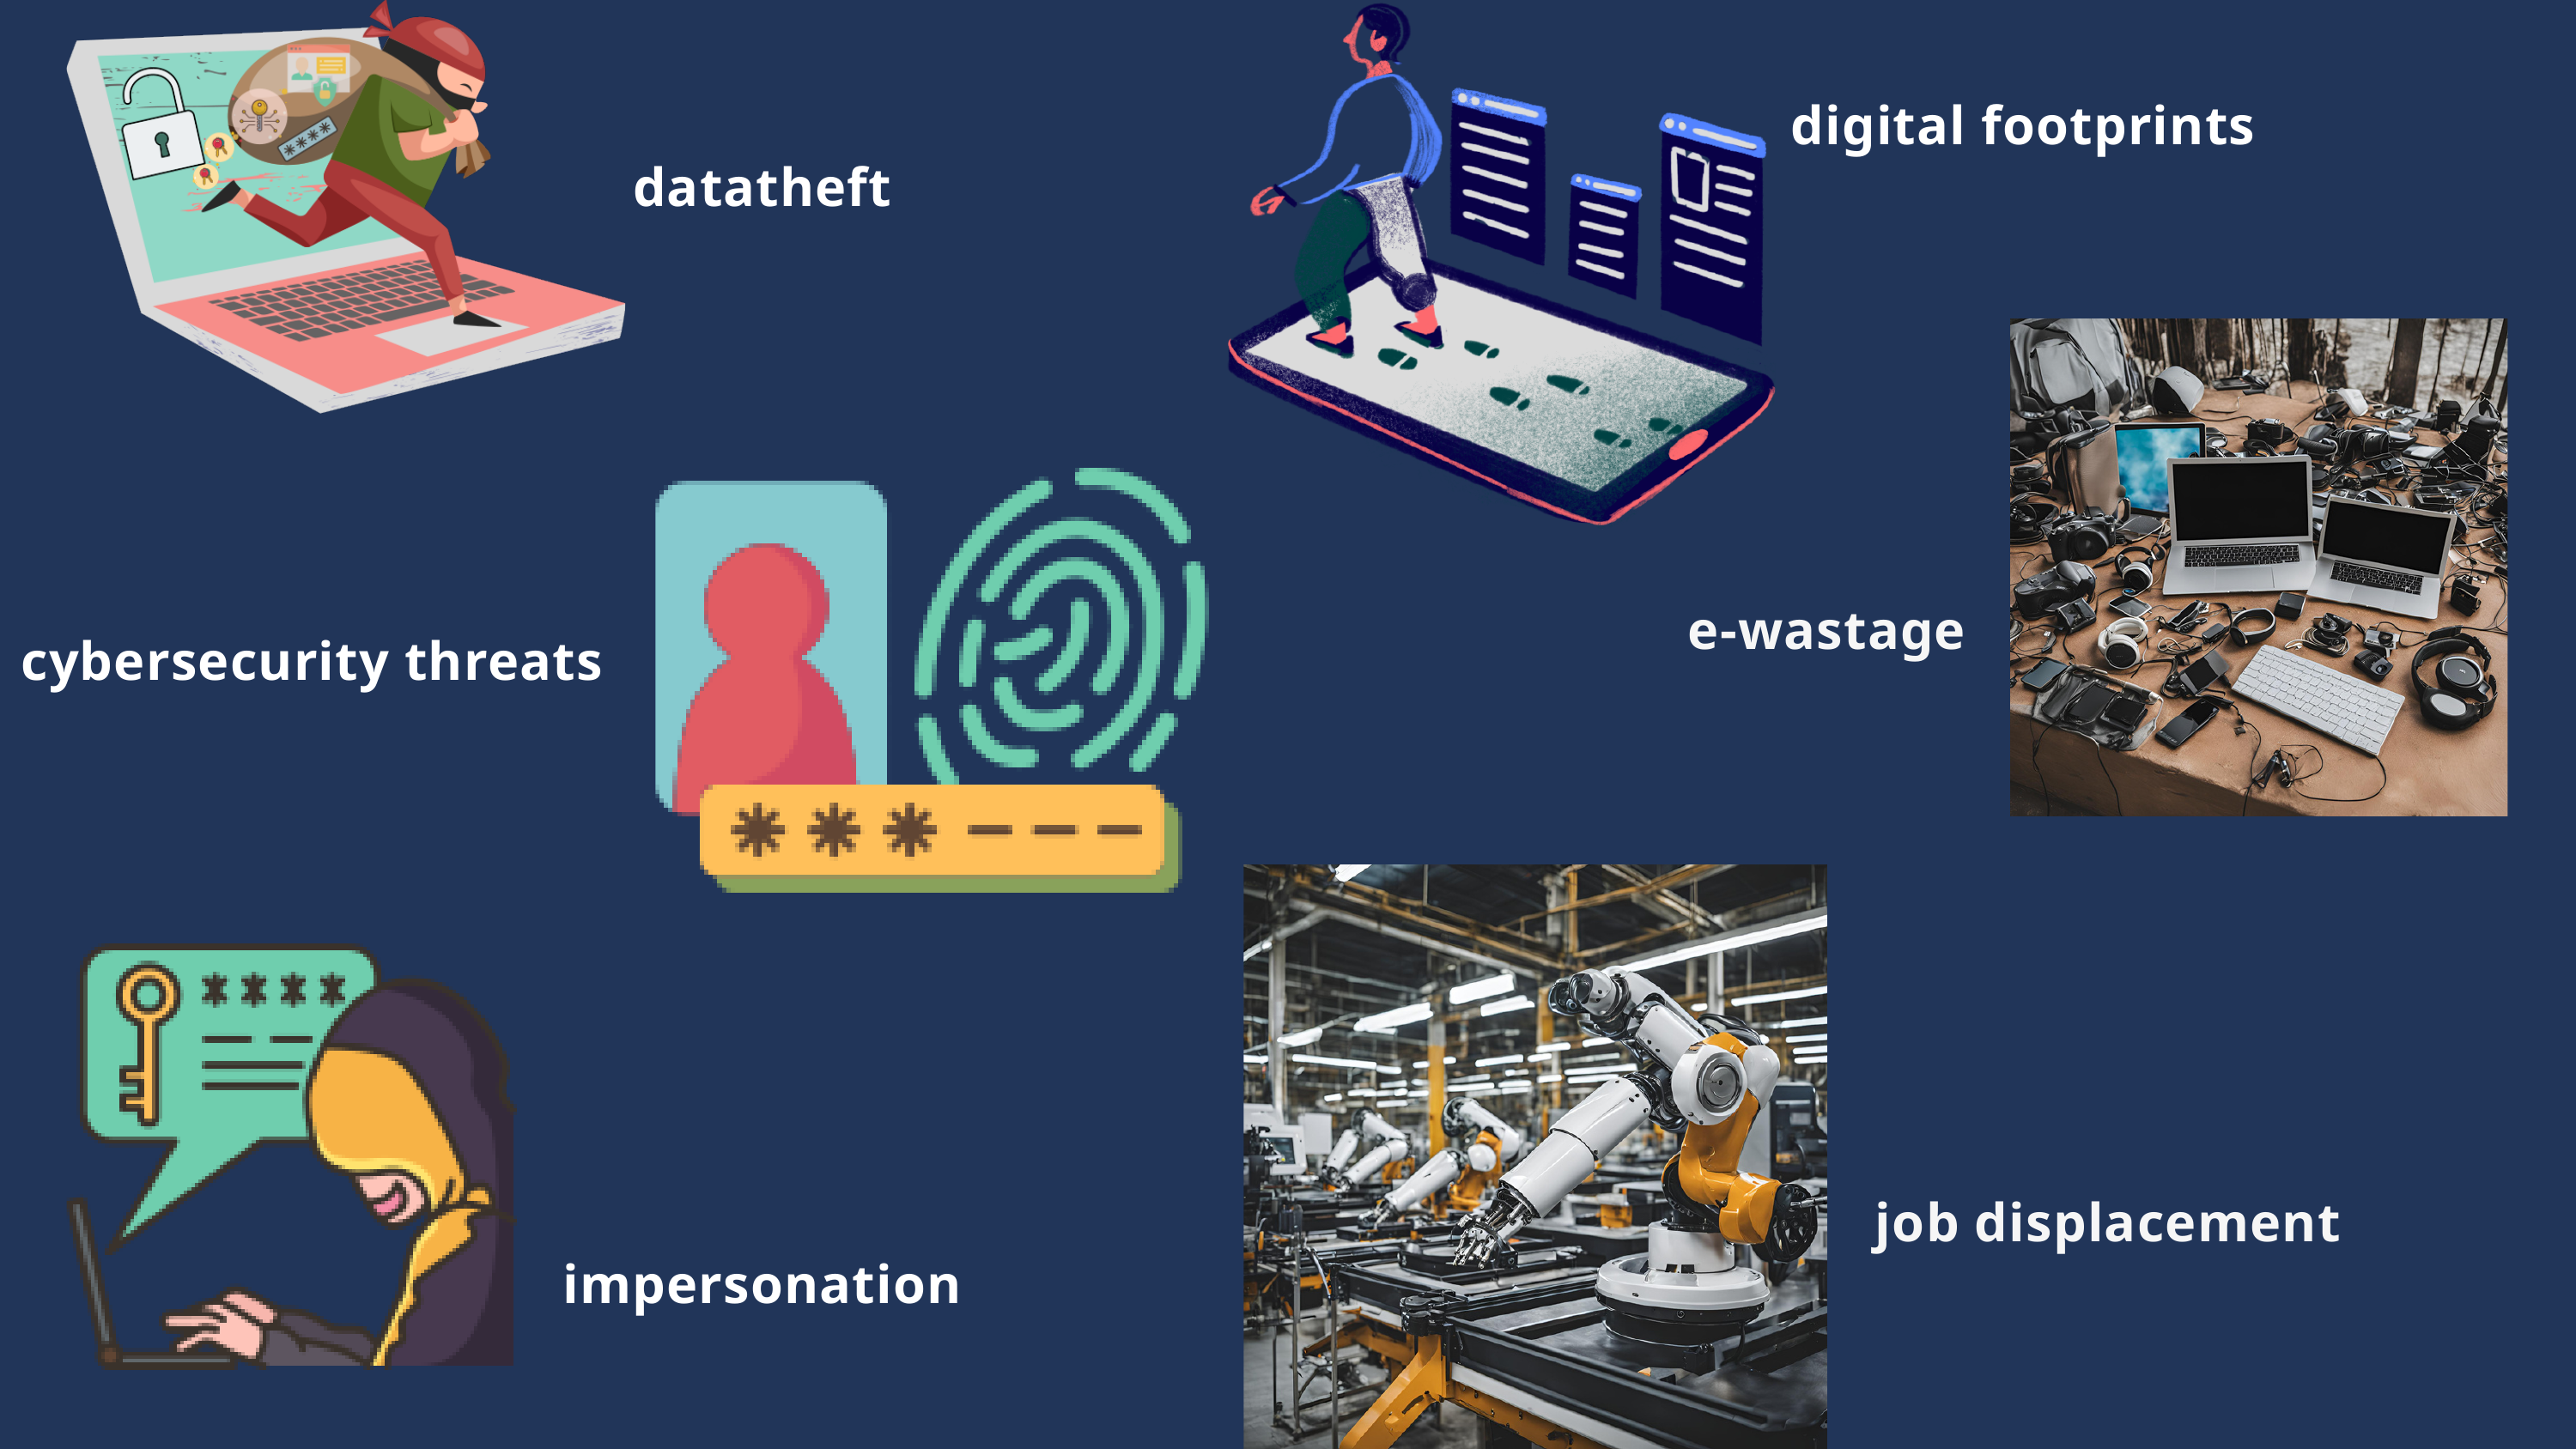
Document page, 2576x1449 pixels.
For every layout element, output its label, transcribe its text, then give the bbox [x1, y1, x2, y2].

text_box job displacement [1856, 1152, 2360, 1252]
text_box datatheft [625, 117, 900, 217]
text_box [1243, 864, 1827, 1449]
text_box cybersecurity threats [0, 591, 625, 691]
text_box digital footprints [1775, 54, 2287, 155]
text_box [66, 0, 626, 414]
text_box impersonation [553, 1214, 972, 1315]
text_box [66, 943, 525, 1370]
text_box [2010, 318, 2508, 816]
text_box e-wastage [1675, 560, 1979, 660]
text_box [1214, 0, 1776, 530]
text_box [655, 468, 1214, 893]
